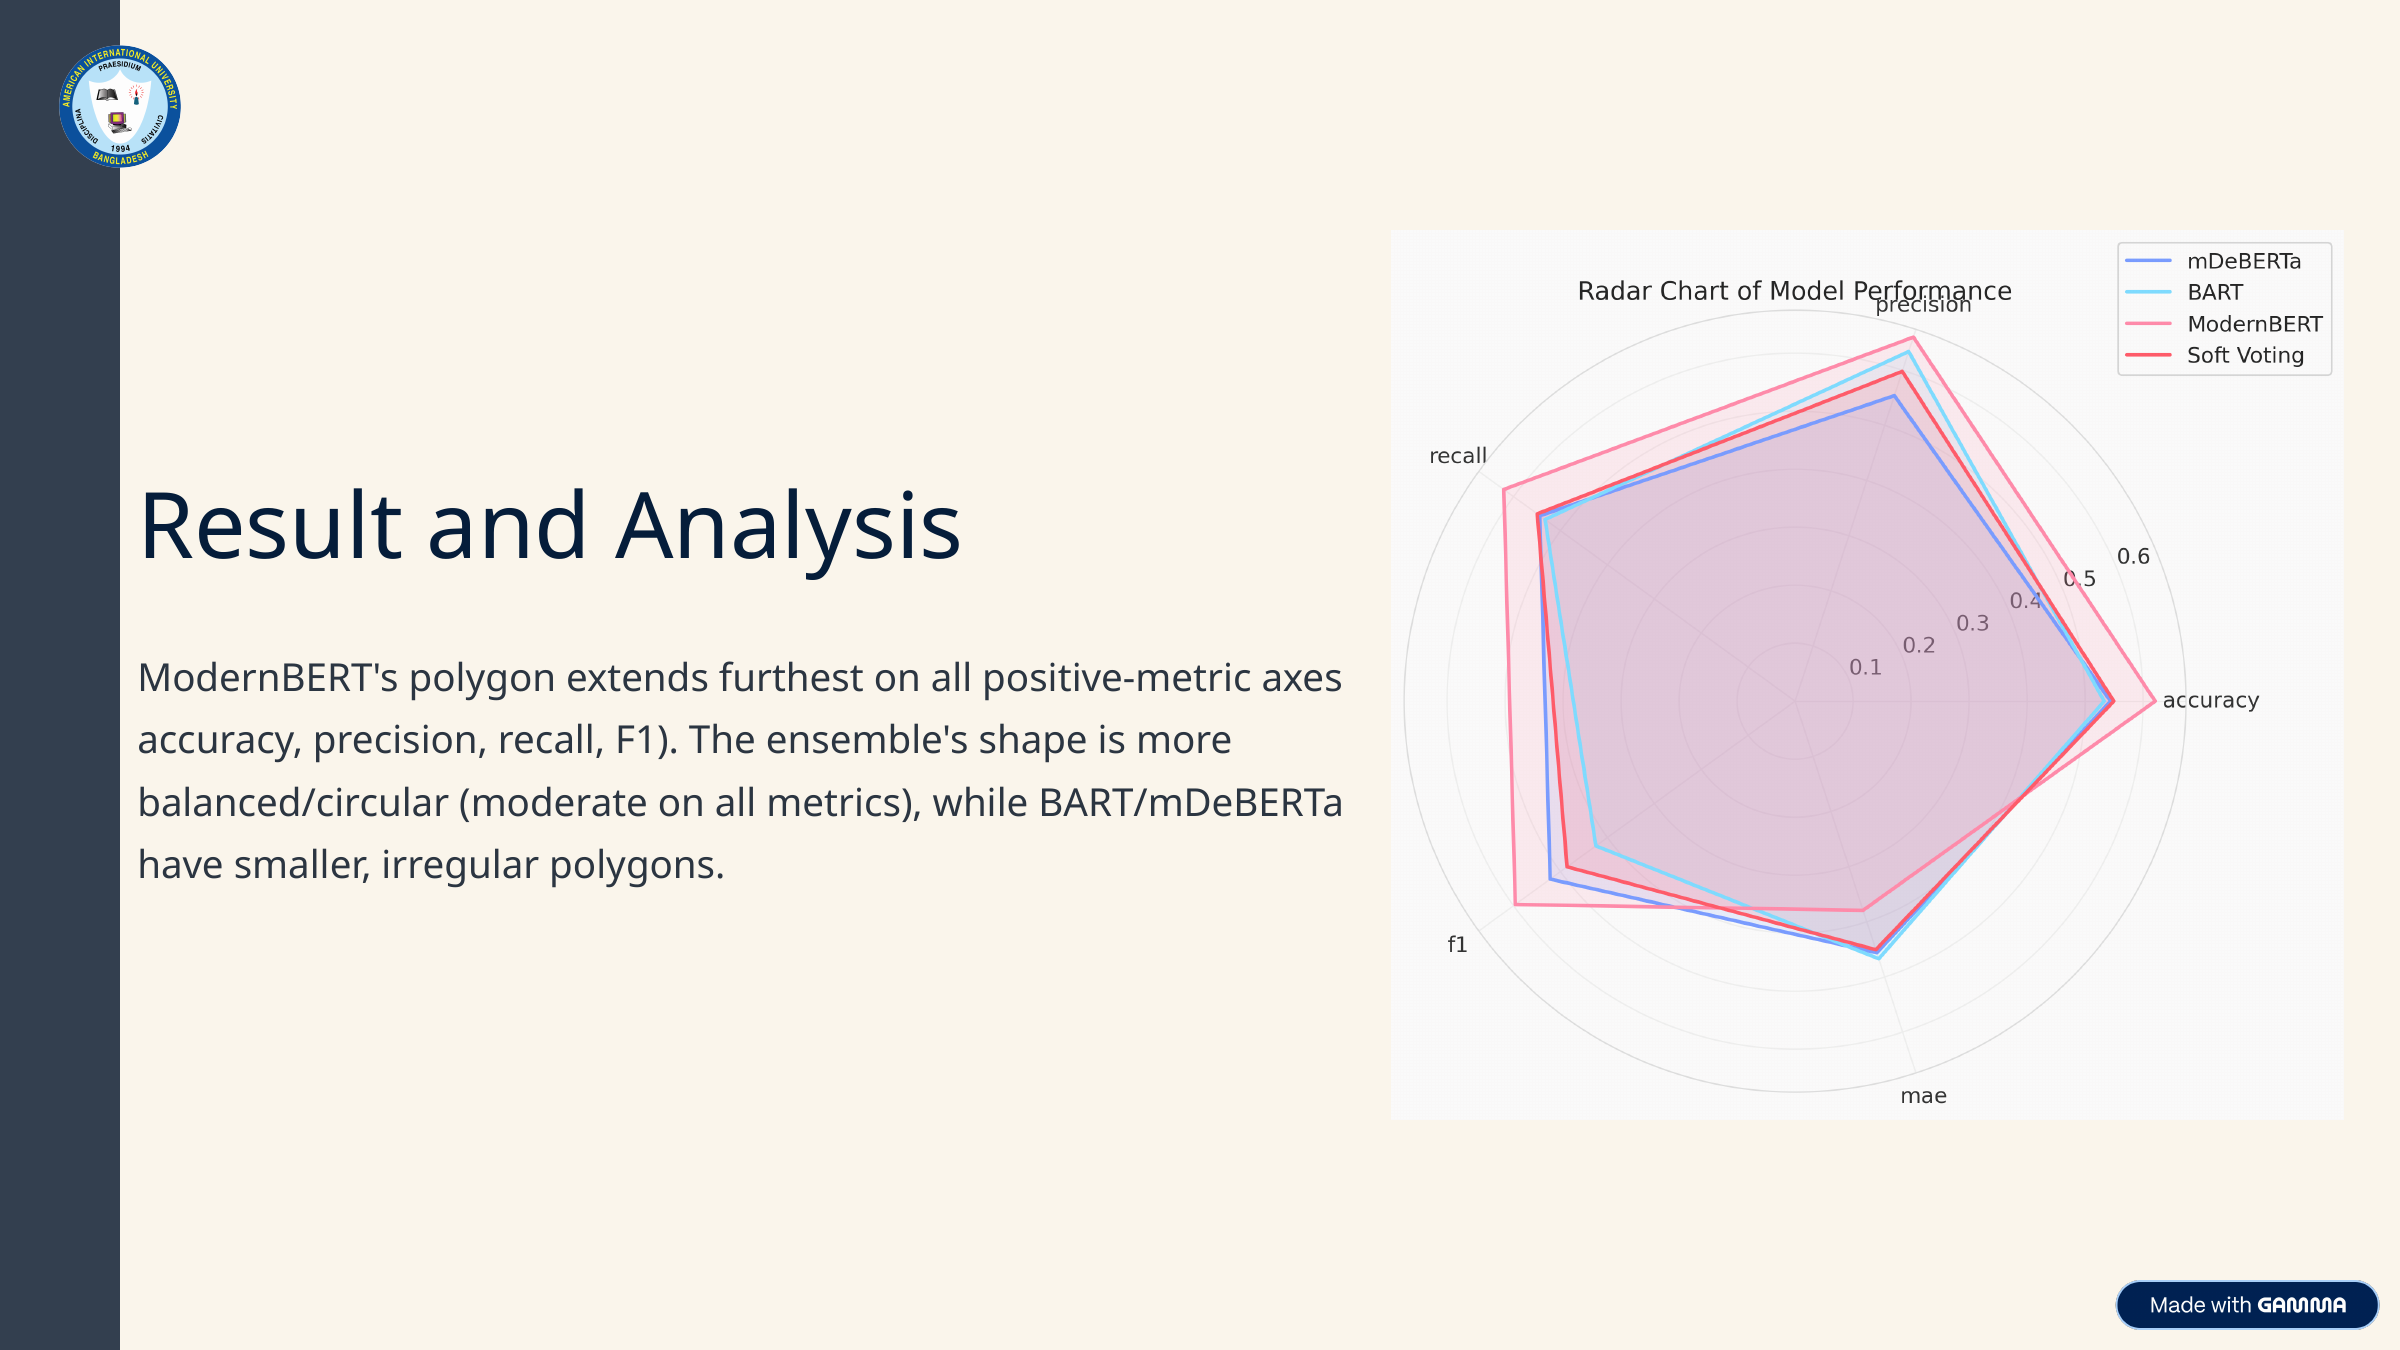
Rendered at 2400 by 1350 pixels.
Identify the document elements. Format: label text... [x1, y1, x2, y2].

text_box Result and Analysis [137, 462, 1062, 578]
text_box ModernBERT's polygon extends furthest on all positive-metric axes accuracy, precision, recall, F1). The ensemble's shape is more balanced/circular (moderate on all metrics), while BART/mDeBERTa have smaller, irregular polygons. [137, 636, 1363, 888]
picture [56, 42, 184, 171]
text_box [0, 0, 121, 1350]
picture [1391, 230, 2344, 1120]
picture [2106, 1271, 2389, 1339]
